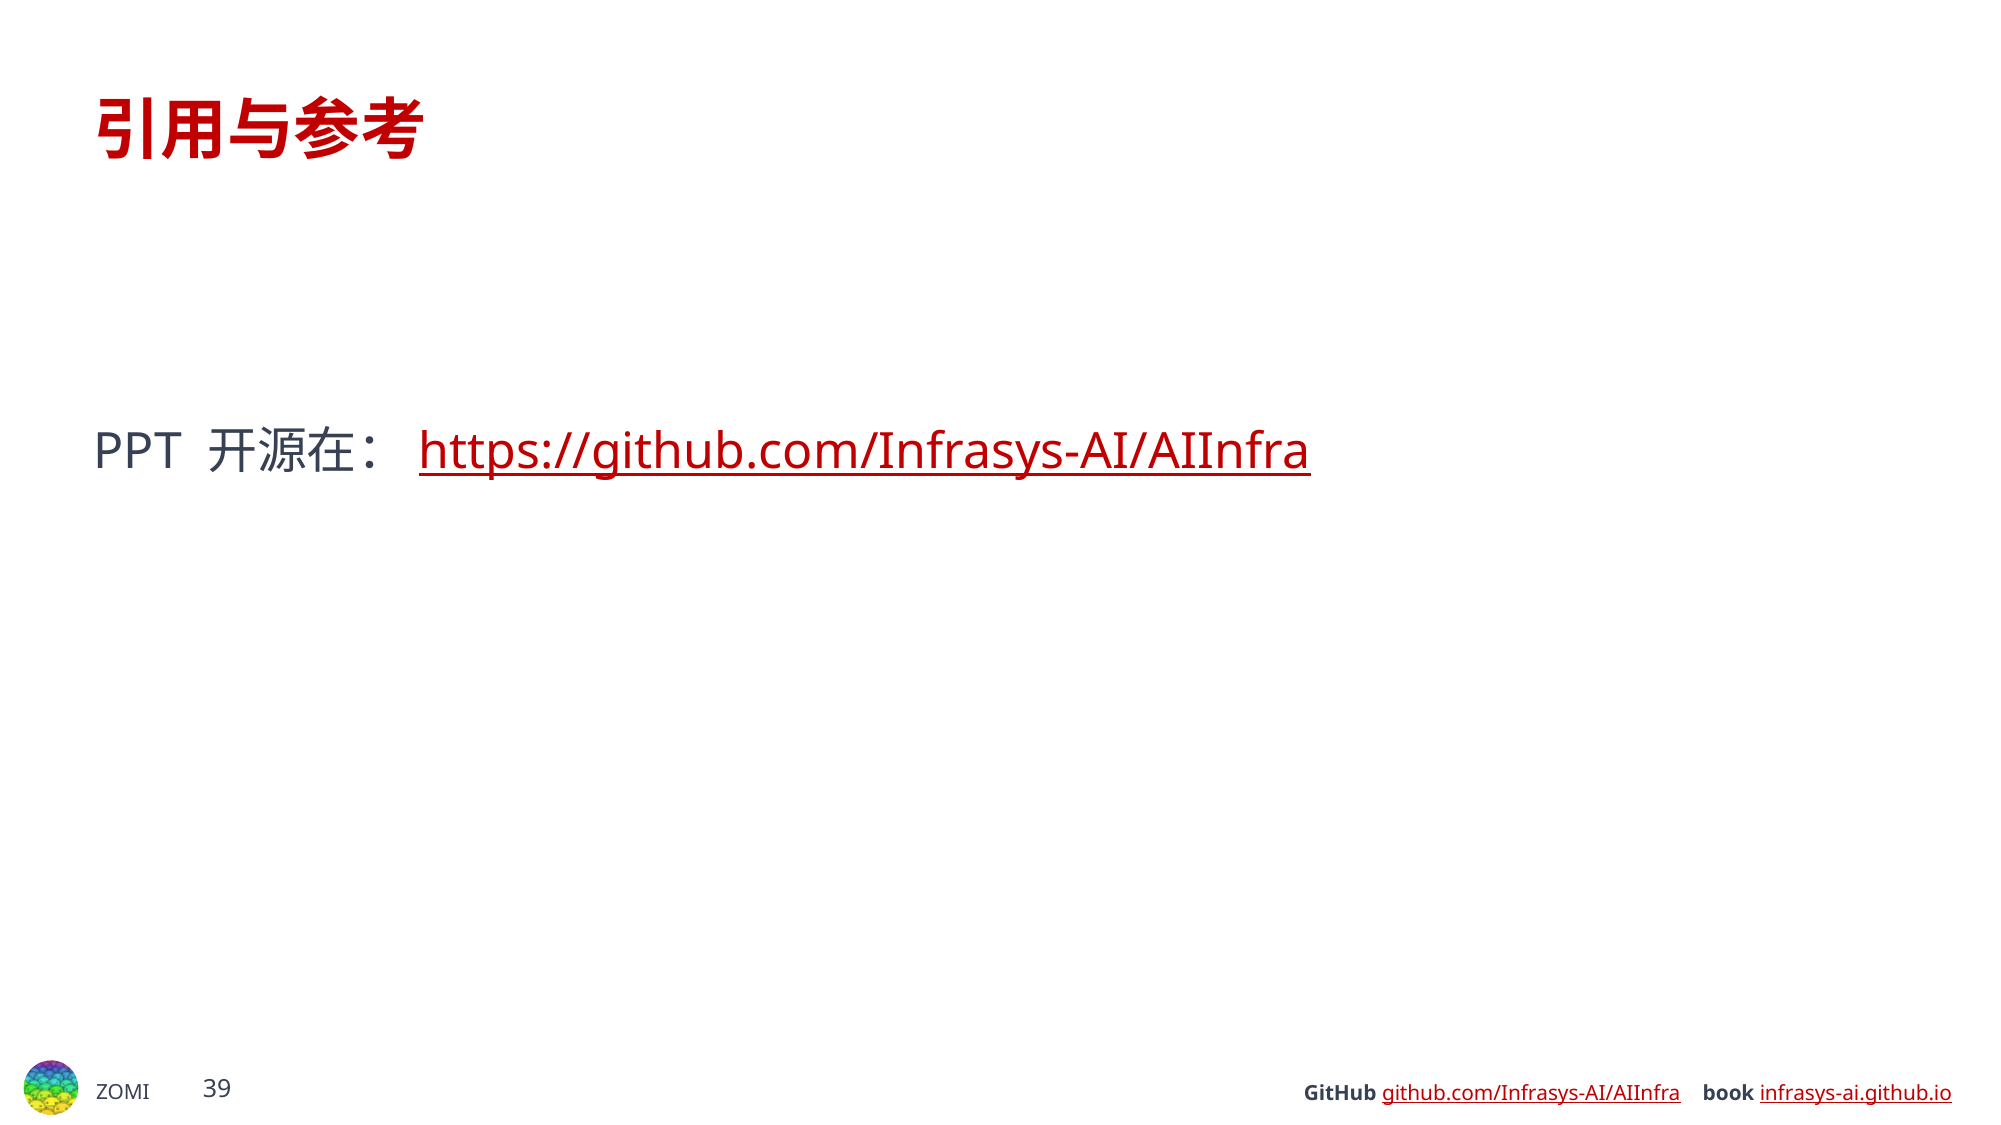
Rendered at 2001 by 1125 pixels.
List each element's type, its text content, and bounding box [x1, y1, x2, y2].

picture [23, 1060, 79, 1115]
title 引用与参考 [79, 78, 1910, 175]
list PPT 开源在：https://github.com/Infrasys-AI/AIInfra [79, 212, 1910, 1047]
